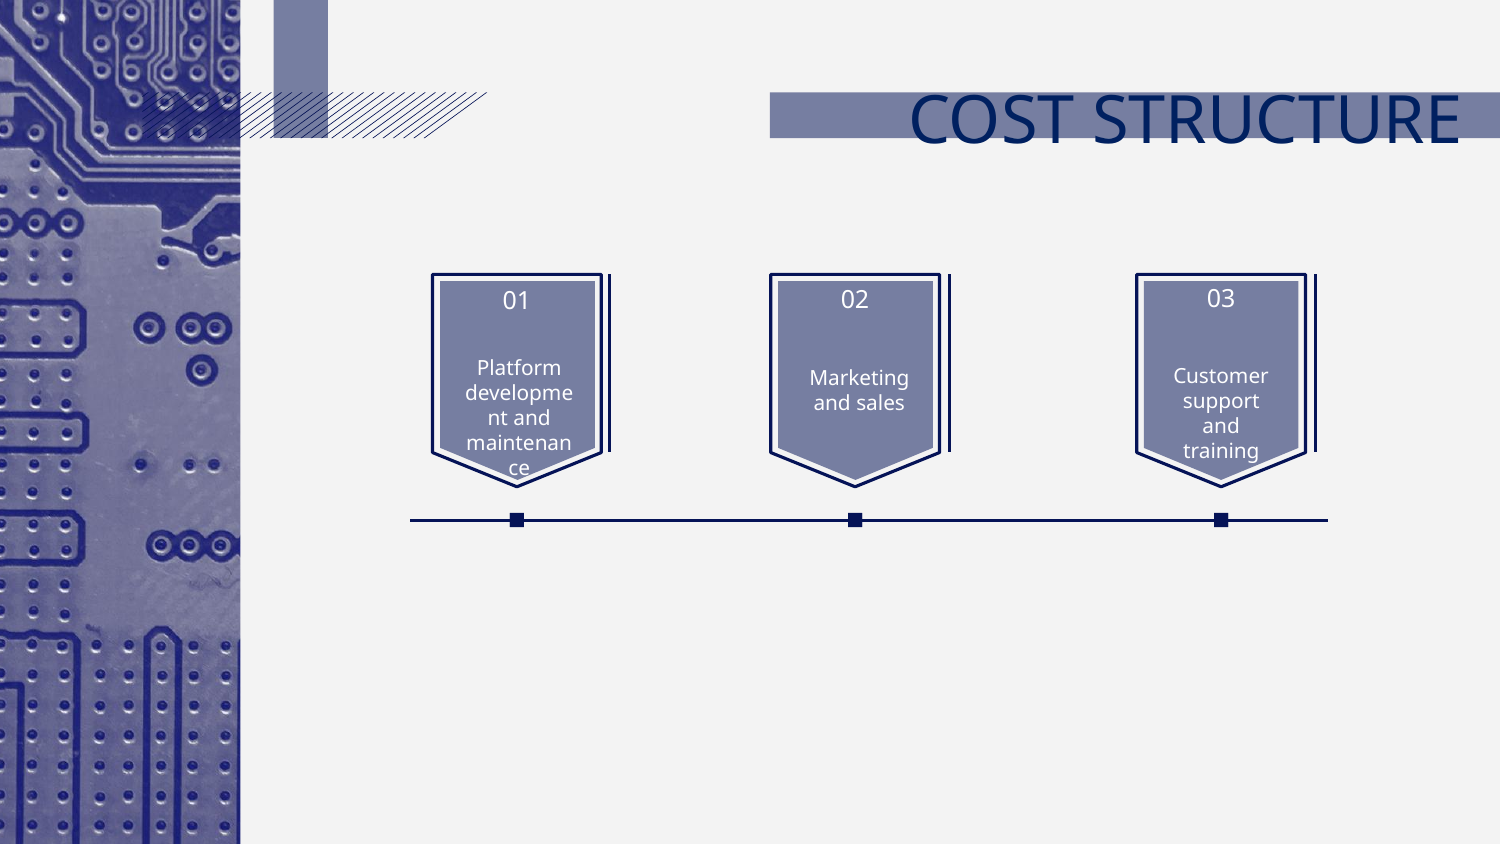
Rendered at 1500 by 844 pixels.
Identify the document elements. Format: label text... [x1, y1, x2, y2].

text_box [867, 518, 1208, 522]
title 03 [1172, 267, 1271, 347]
text_box [1232, 518, 1329, 522]
title COST STRUCTURE [757, 71, 1478, 163]
subtitle Platform development and maintenance [447, 340, 591, 403]
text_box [847, 512, 863, 528]
text_box [770, 274, 940, 487]
text_box [1136, 274, 1306, 487]
text_box [432, 274, 602, 487]
text_box [529, 518, 842, 522]
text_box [509, 512, 525, 528]
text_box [1213, 512, 1229, 528]
picture [0, 0, 241, 844]
title 02 [806, 268, 905, 349]
title 01 [467, 269, 567, 340]
subtitle Customer support and training [1149, 347, 1293, 411]
subtitle Marketing and sales [783, 349, 935, 413]
text_box [410, 518, 504, 522]
